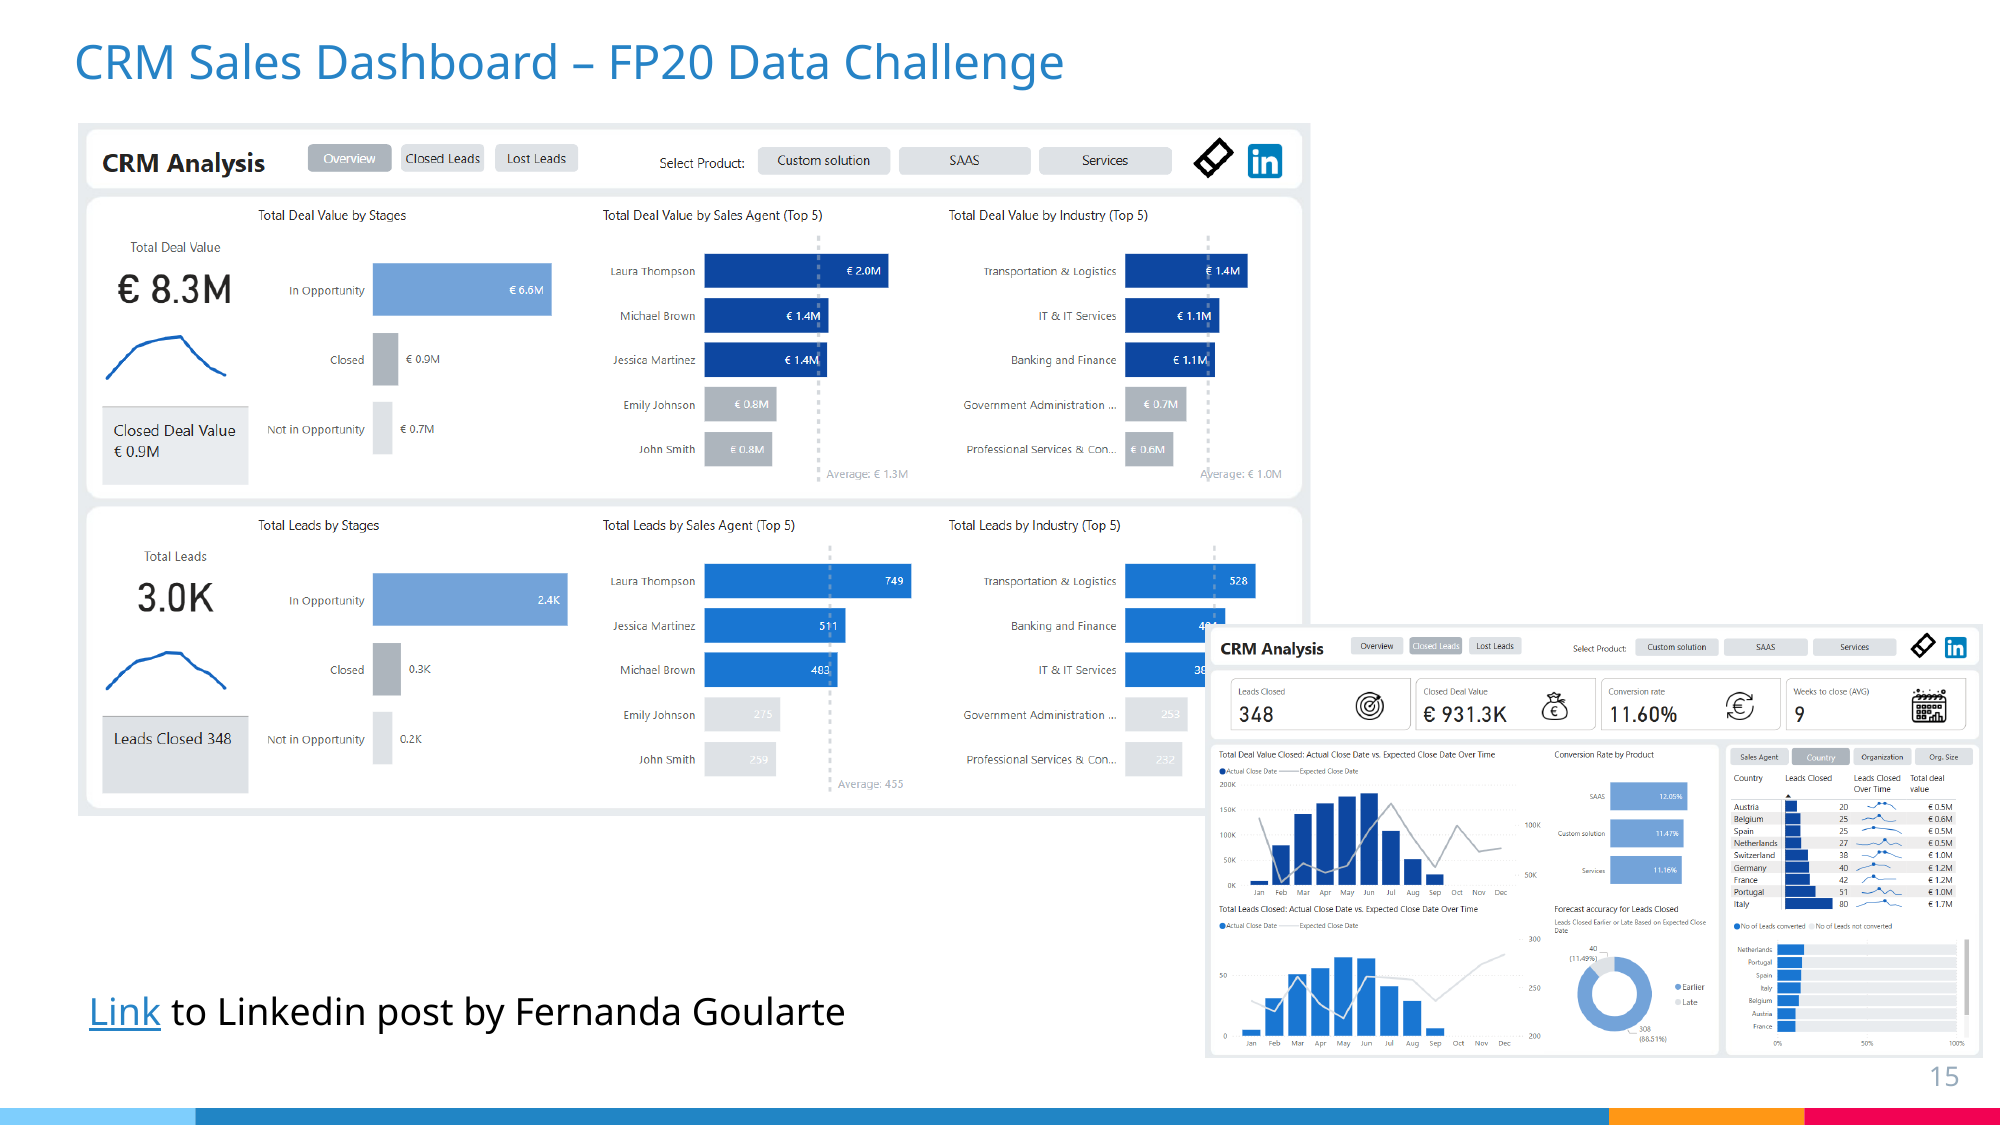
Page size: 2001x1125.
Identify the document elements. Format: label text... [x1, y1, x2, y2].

slide_number 15 [1854, 1067, 1975, 1113]
title CRM Sales Dashboard – FP20 Data Challenge [59, 16, 1975, 104]
picture [73, 123, 1983, 1059]
text_box Link to Linkedin post by Fernanda Goularte [73, 935, 1199, 1047]
